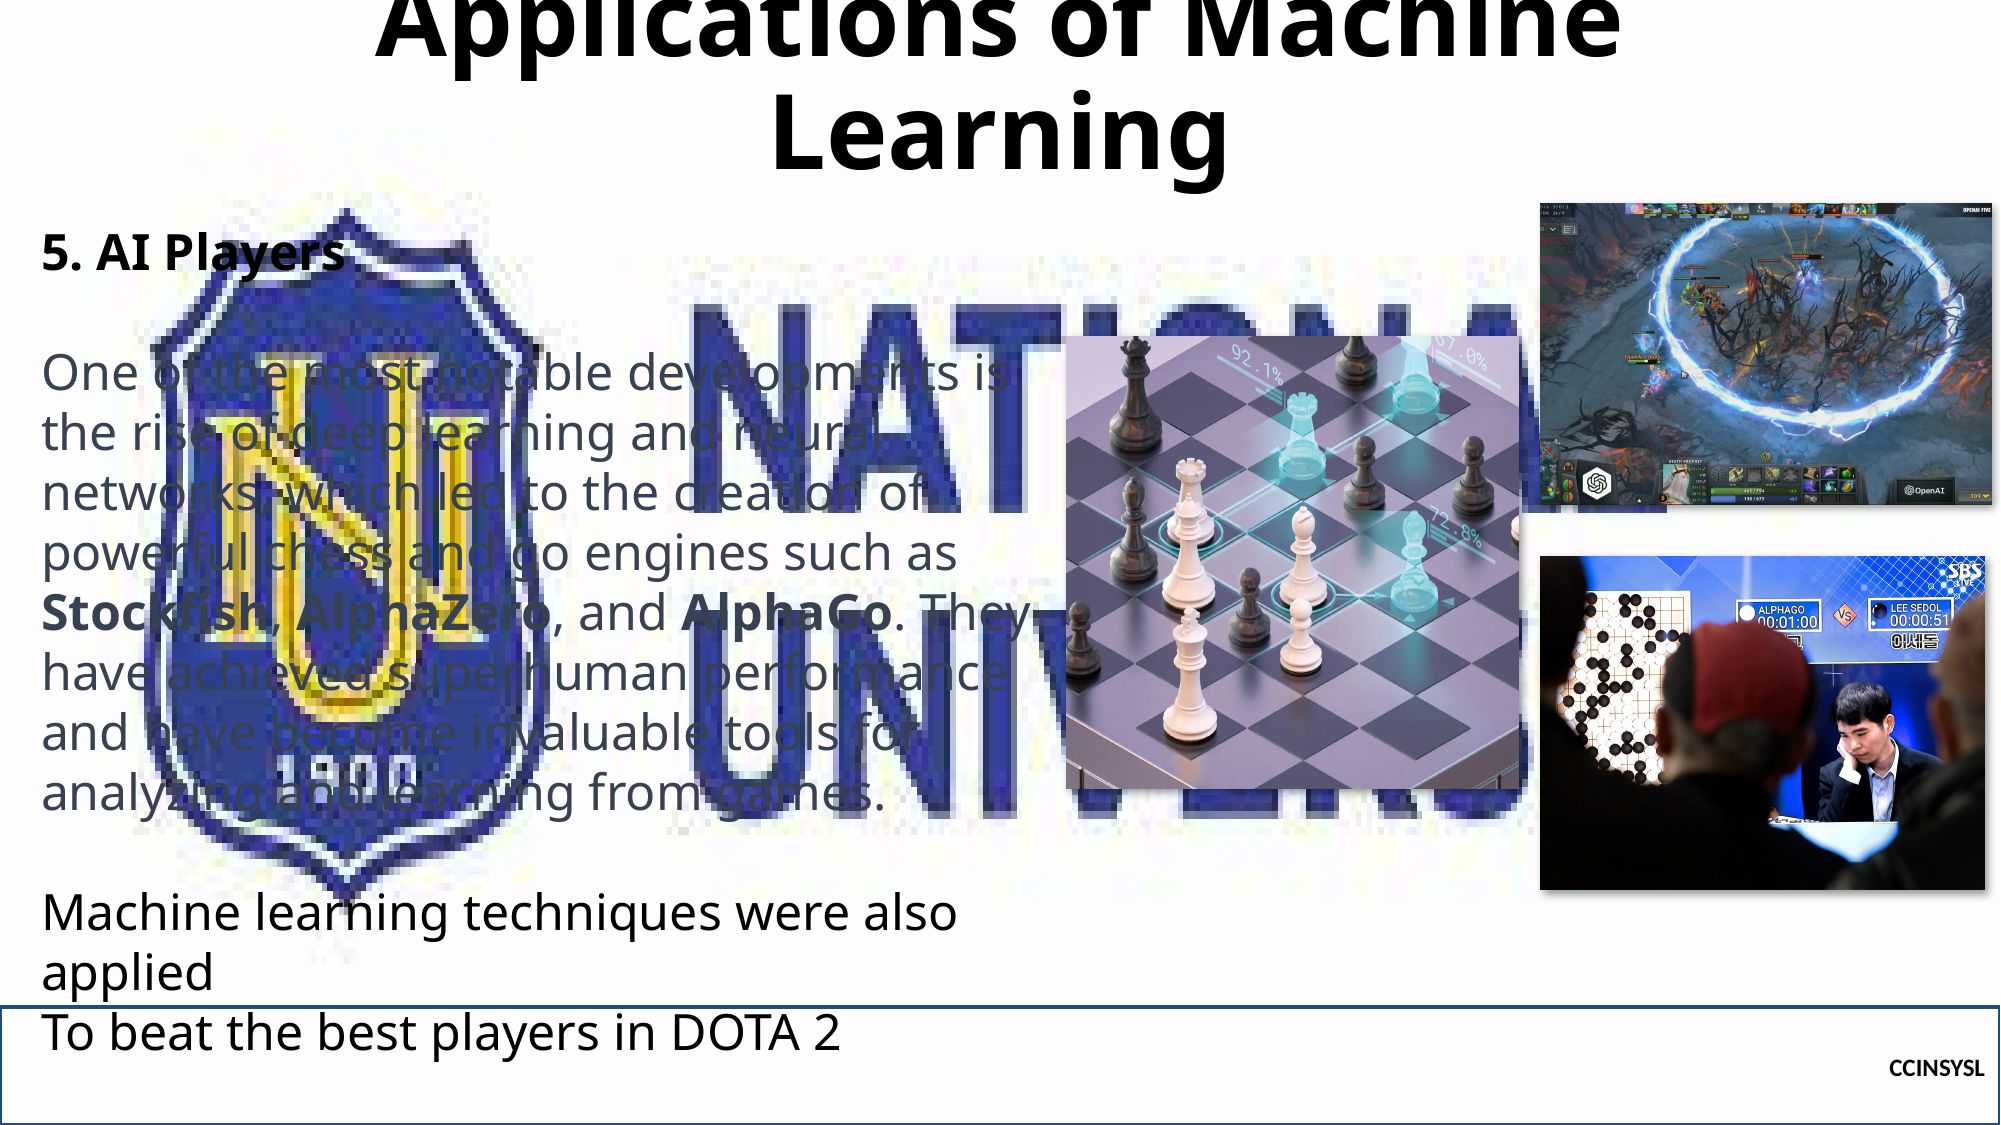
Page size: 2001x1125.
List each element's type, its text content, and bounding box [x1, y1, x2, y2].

title Applications of Machine Learning [249, 81, 1750, 200]
text_box 5. AI Players One of the most notable developments is the rise of deep learning and neural networks, which led to the creation of powerful chess and go engines such as Stockfish, AlphaZero, and AlphaGo. They have achieved superhuman performance and have become invaluable tools for analyzing and learning from games. Machine learning techniques were also applied To beat the best players in DOTA 2 [26, 213, 1082, 1069]
picture [0, 0, 2000, 1007]
footer CCINSYSL [0, 1007, 2000, 1125]
